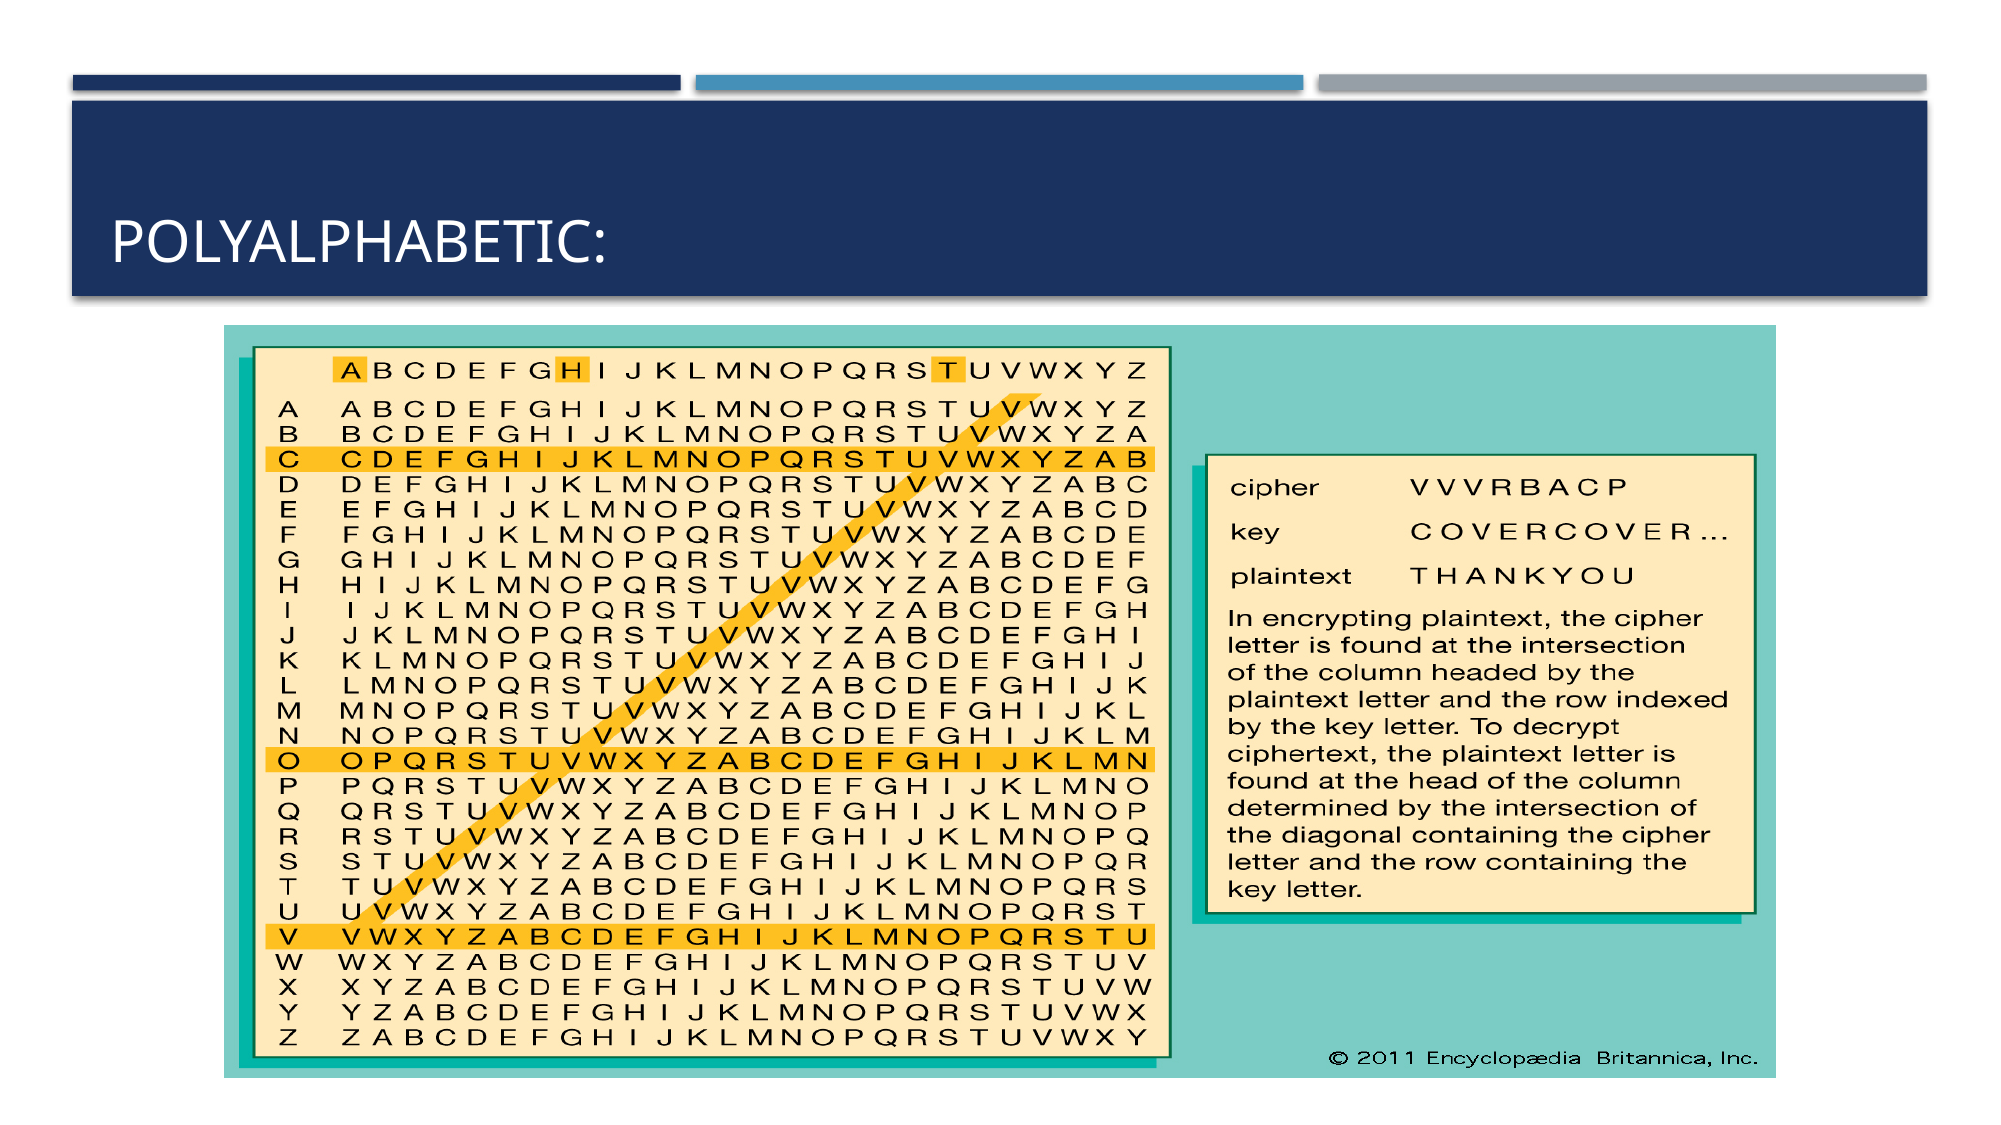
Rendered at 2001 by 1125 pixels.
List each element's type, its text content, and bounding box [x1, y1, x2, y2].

title Polyalphabetic: [95, 115, 1905, 282]
picture [224, 324, 1776, 1079]
